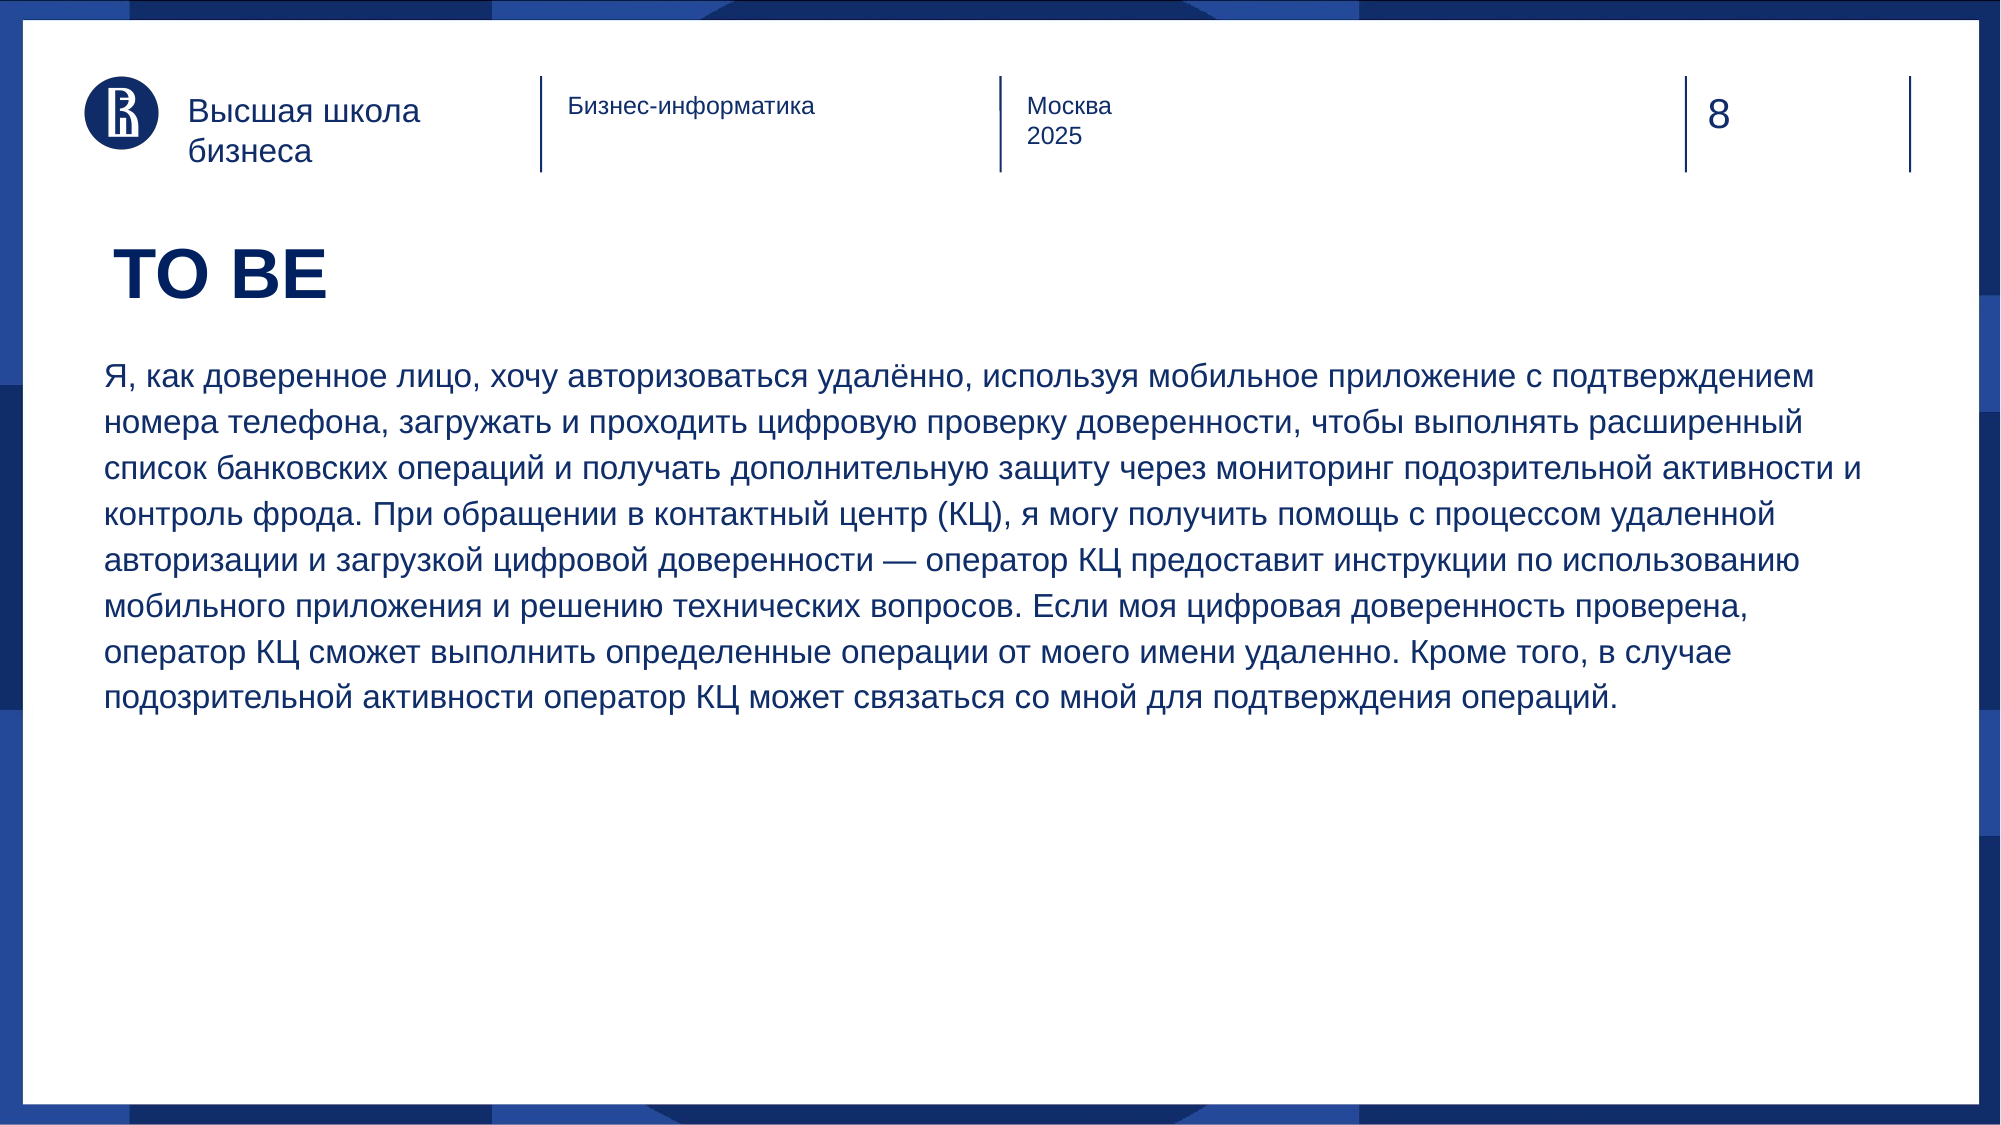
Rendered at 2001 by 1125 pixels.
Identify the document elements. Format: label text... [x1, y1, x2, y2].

list Высшая школа бизнеса [187, 88, 500, 157]
list Москва 2025 [1026, 90, 1367, 157]
list Бизнес-информатика [567, 90, 907, 157]
picture [0, 0, 2001, 1125]
text_box Я, как доверенное лицо, хочу авторизоваться удалённо, используя мобильное приложение с подтверждением номера телефона, загружать и проходить цифровую проверку доверенности, чтобы выполнять расширенный список банковских операций и получать дополнительную защиту через мониторинг подозрительной активности и контроль фрода. При обращении в контактный центр (КЦ), я могу получить помощь с процессом удаленной авторизации и загрузкой цифровой доверенности — оператор КЦ предоставит инструкции по использованию мобильного приложения и решению технических вопросов. Если моя цифровая доверенность проверена, оператор КЦ сможет выполнить определенные операции от моего имени удаленно. Кроме того, в случае подозрительной активности оператор КЦ может связаться со мной для подтверждения операций. [88, 341, 1904, 782]
title TO BE [113, 198, 1229, 341]
